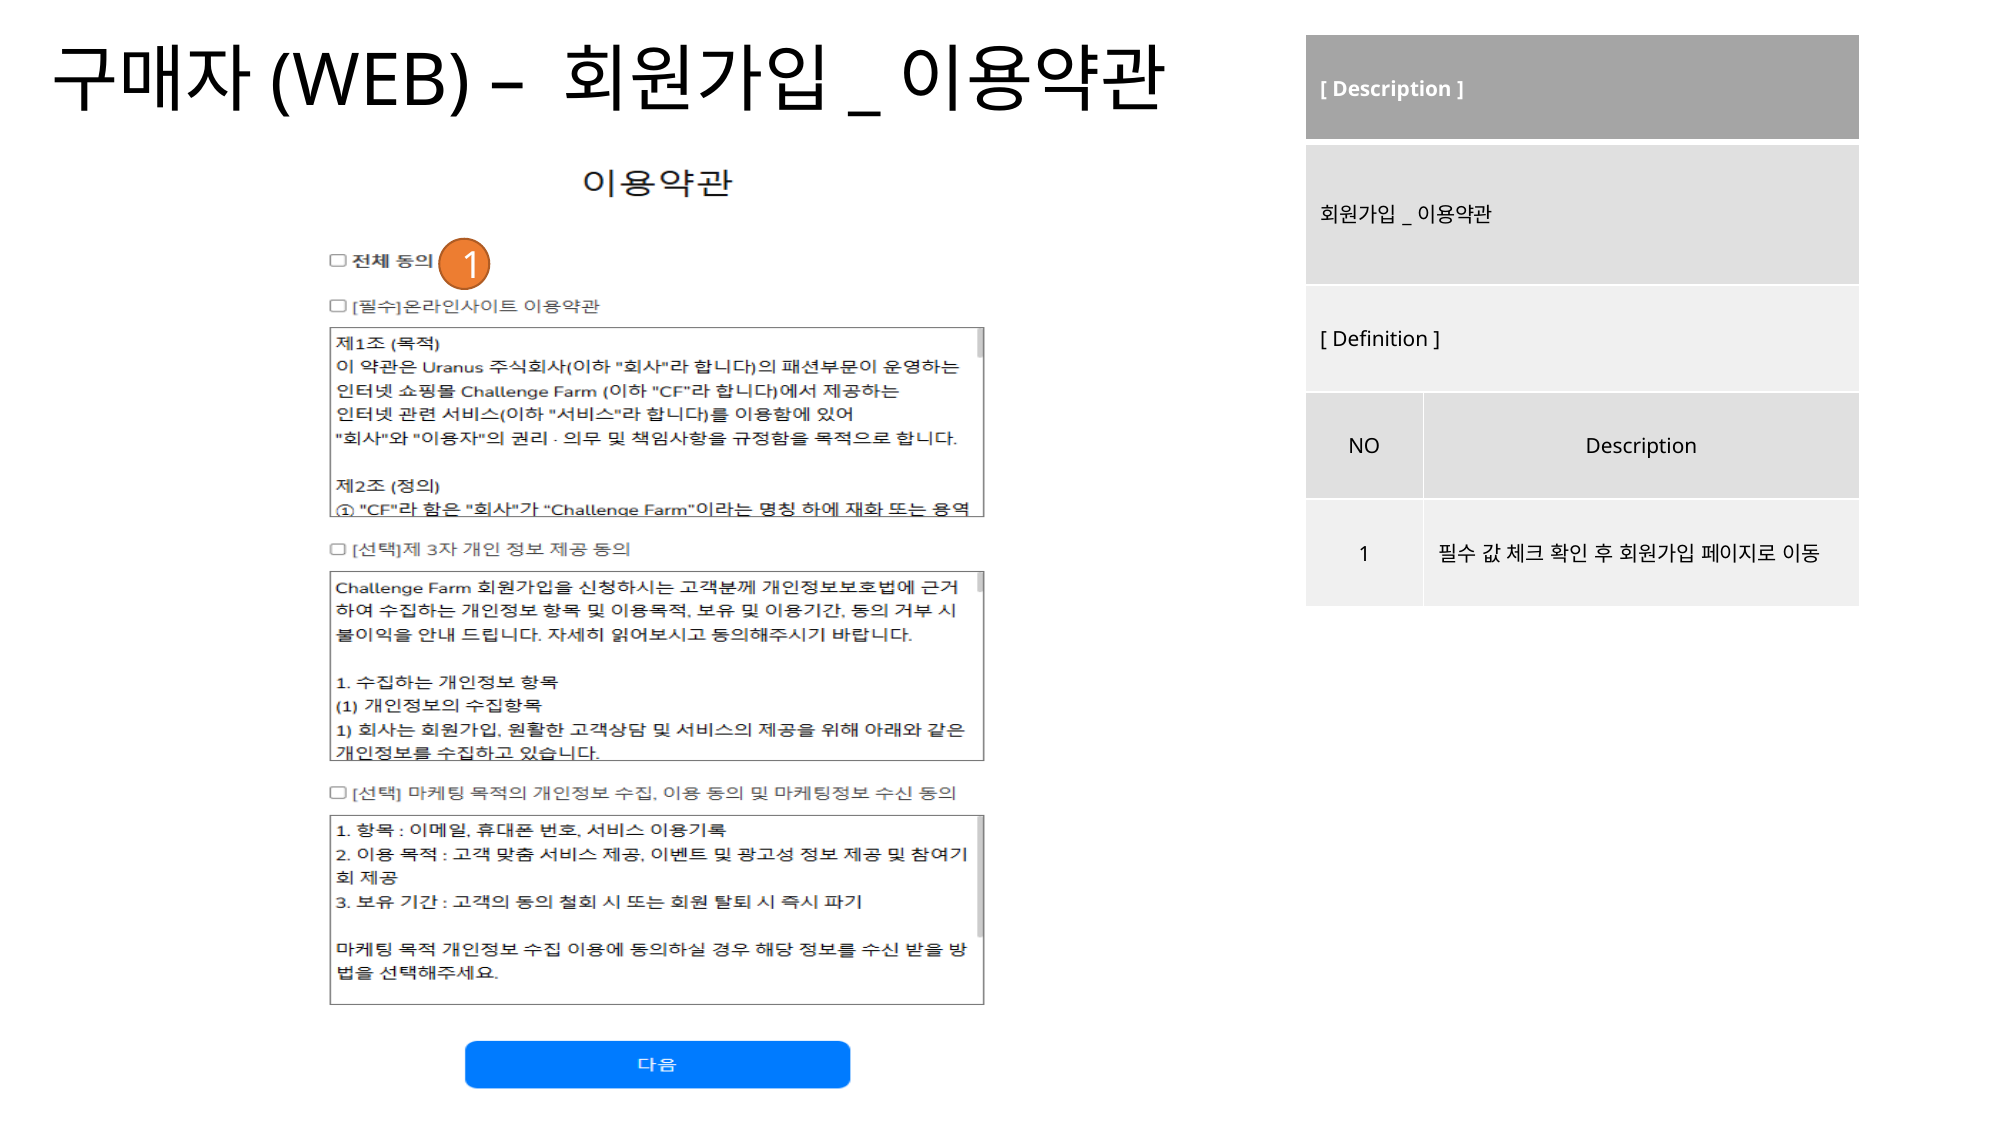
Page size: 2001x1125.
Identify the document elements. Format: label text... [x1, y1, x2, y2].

table_cell Description [1424, 393, 1859, 498]
title 구매자(WEB) – 회원가입_이용약관 [36, 34, 1304, 129]
table_header [ Description ] [1306, 35, 1859, 139]
table_cell 1 [1306, 500, 1423, 606]
table_cell 필수 값 체크 확인 후 회원가입 페이지로 이동 [1424, 500, 1859, 606]
table_cell NO [1306, 393, 1423, 498]
table_cell 회원가입_이용약관 [1306, 145, 1859, 284]
table_cell [ Definition ] [1306, 286, 1859, 391]
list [297, 156, 1016, 1099]
